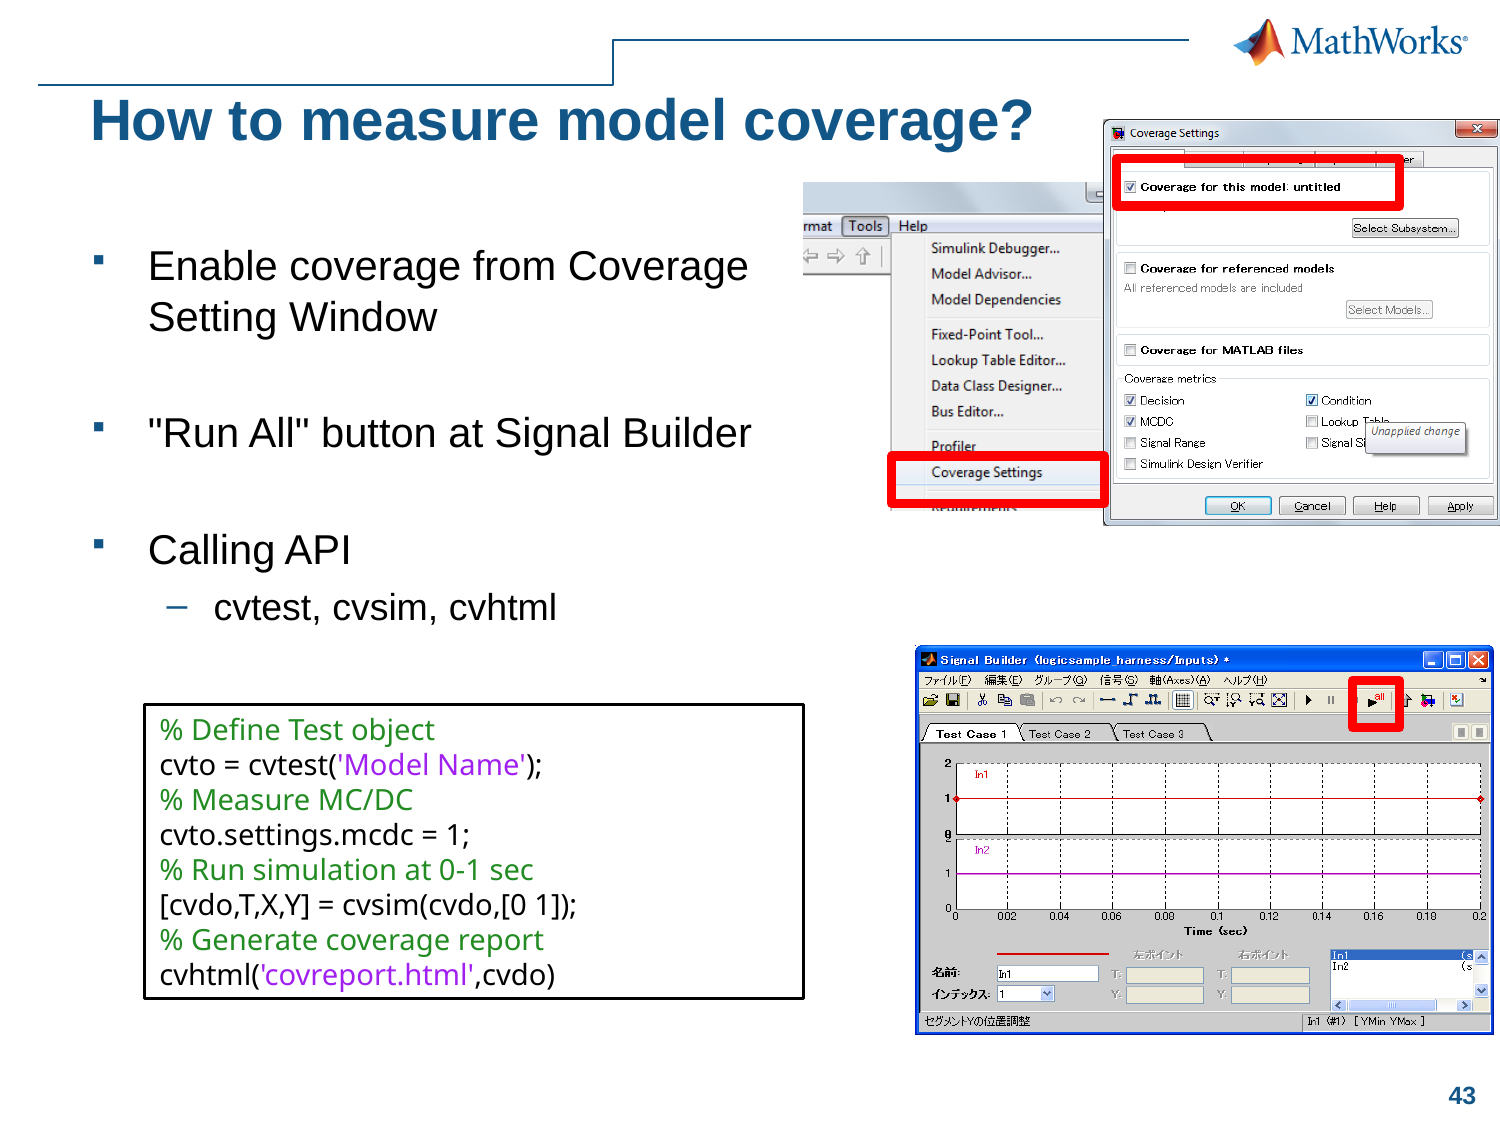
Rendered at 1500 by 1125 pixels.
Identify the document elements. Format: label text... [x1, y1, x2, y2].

title How to measure model coverage? [75, 75, 1424, 161]
list Enable coverage from Coverage Setting Window "Run All" button at Signal Builder Calling API cvtest, cvsim, cvhtml [76, 231, 854, 1014]
picture [1226, 7, 1483, 78]
text_box % Define Test object cvto = cvtest('Model Name'); % Measure MC/DC cvto.settings.mcdc = 1; % Run simulation at 0-1 sec [cvdo,T,X,Y] = cvsim(cvdo,[0 1]); % Generate coverage report cvhtml('covreport.html',cvdo) [144, 704, 804, 999]
picture [803, 119, 1500, 526]
picture [915, 644, 1494, 1036]
